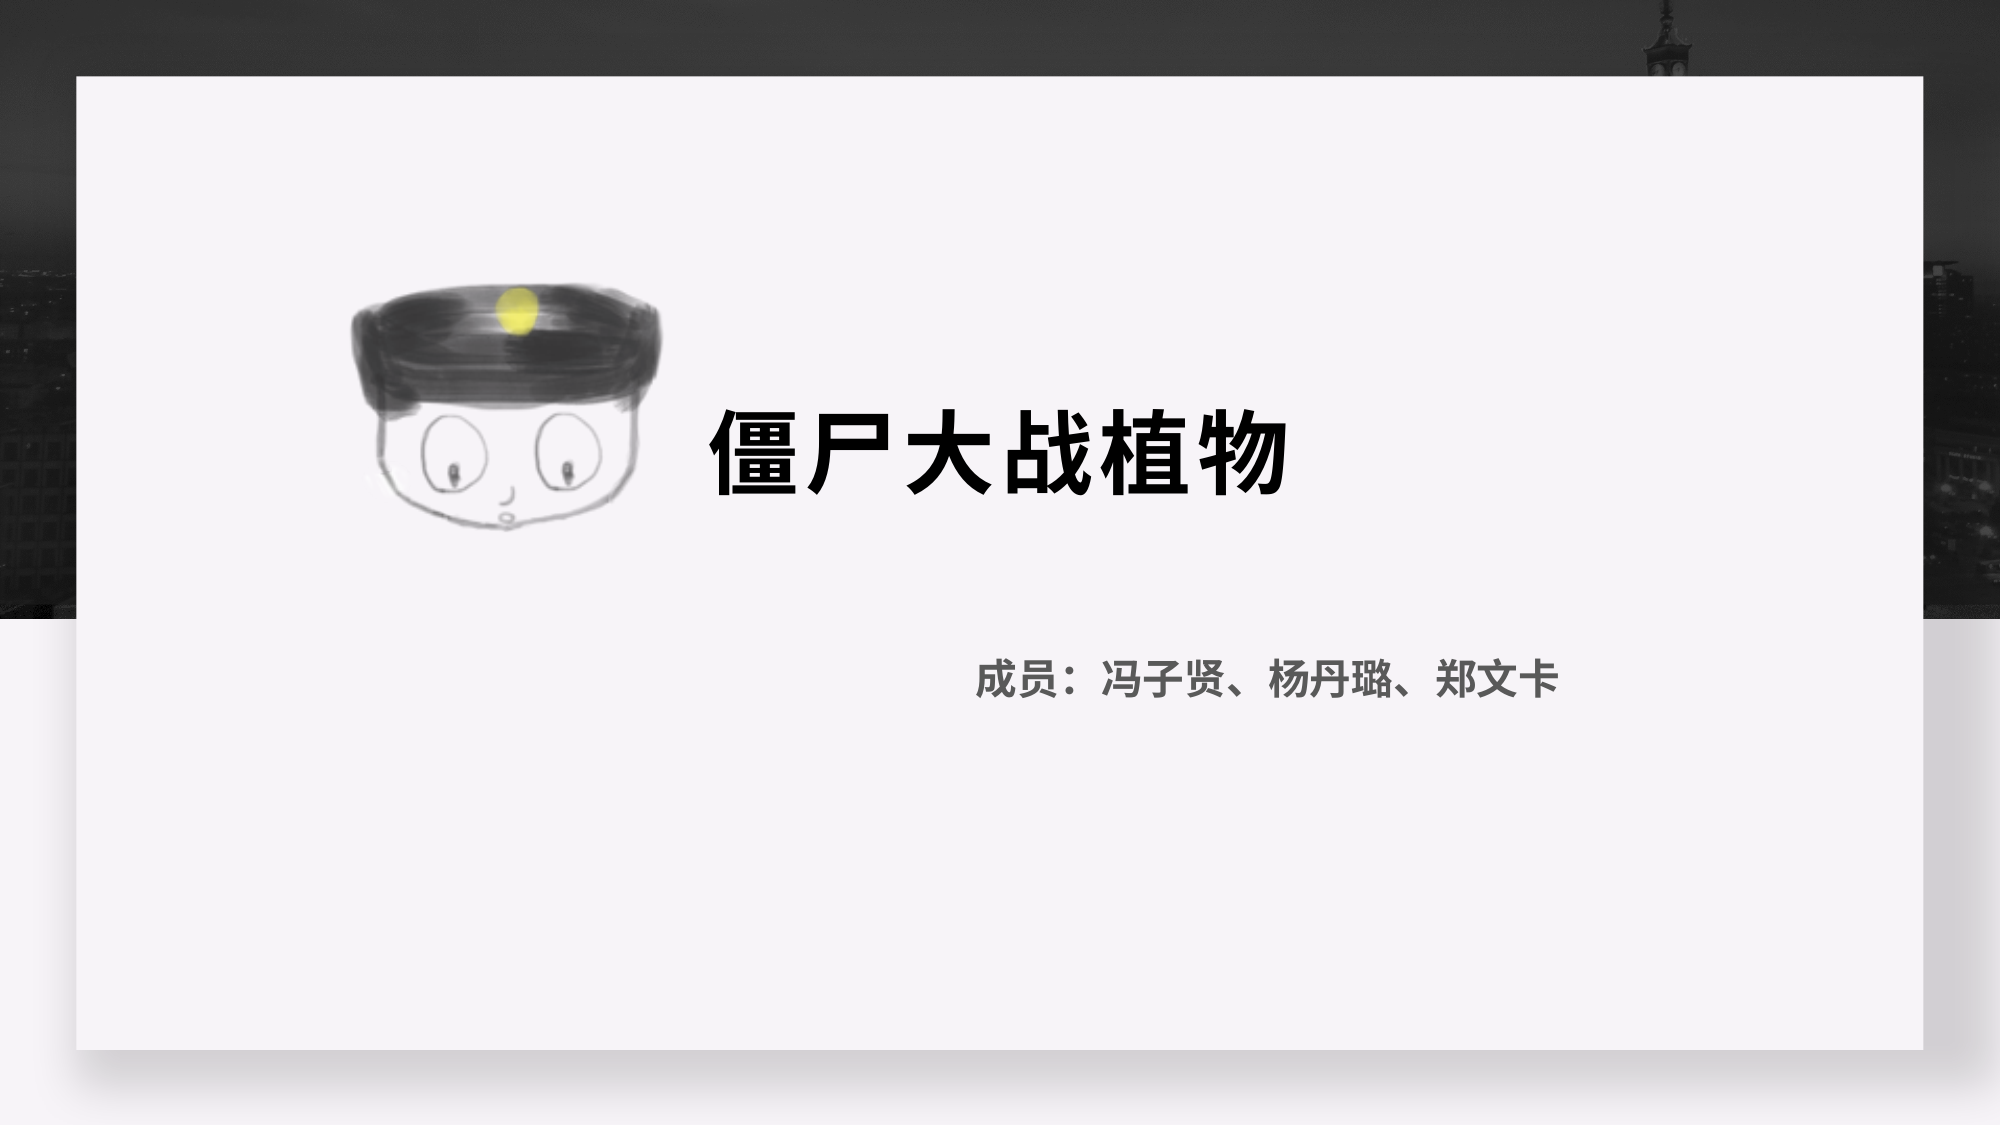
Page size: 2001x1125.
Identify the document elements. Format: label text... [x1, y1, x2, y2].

text_box [75, 619, 1924, 1051]
picture [0, 0, 2000, 660]
text_box 成员：冯子贤、杨丹璐、郑文卡 [960, 645, 1577, 710]
